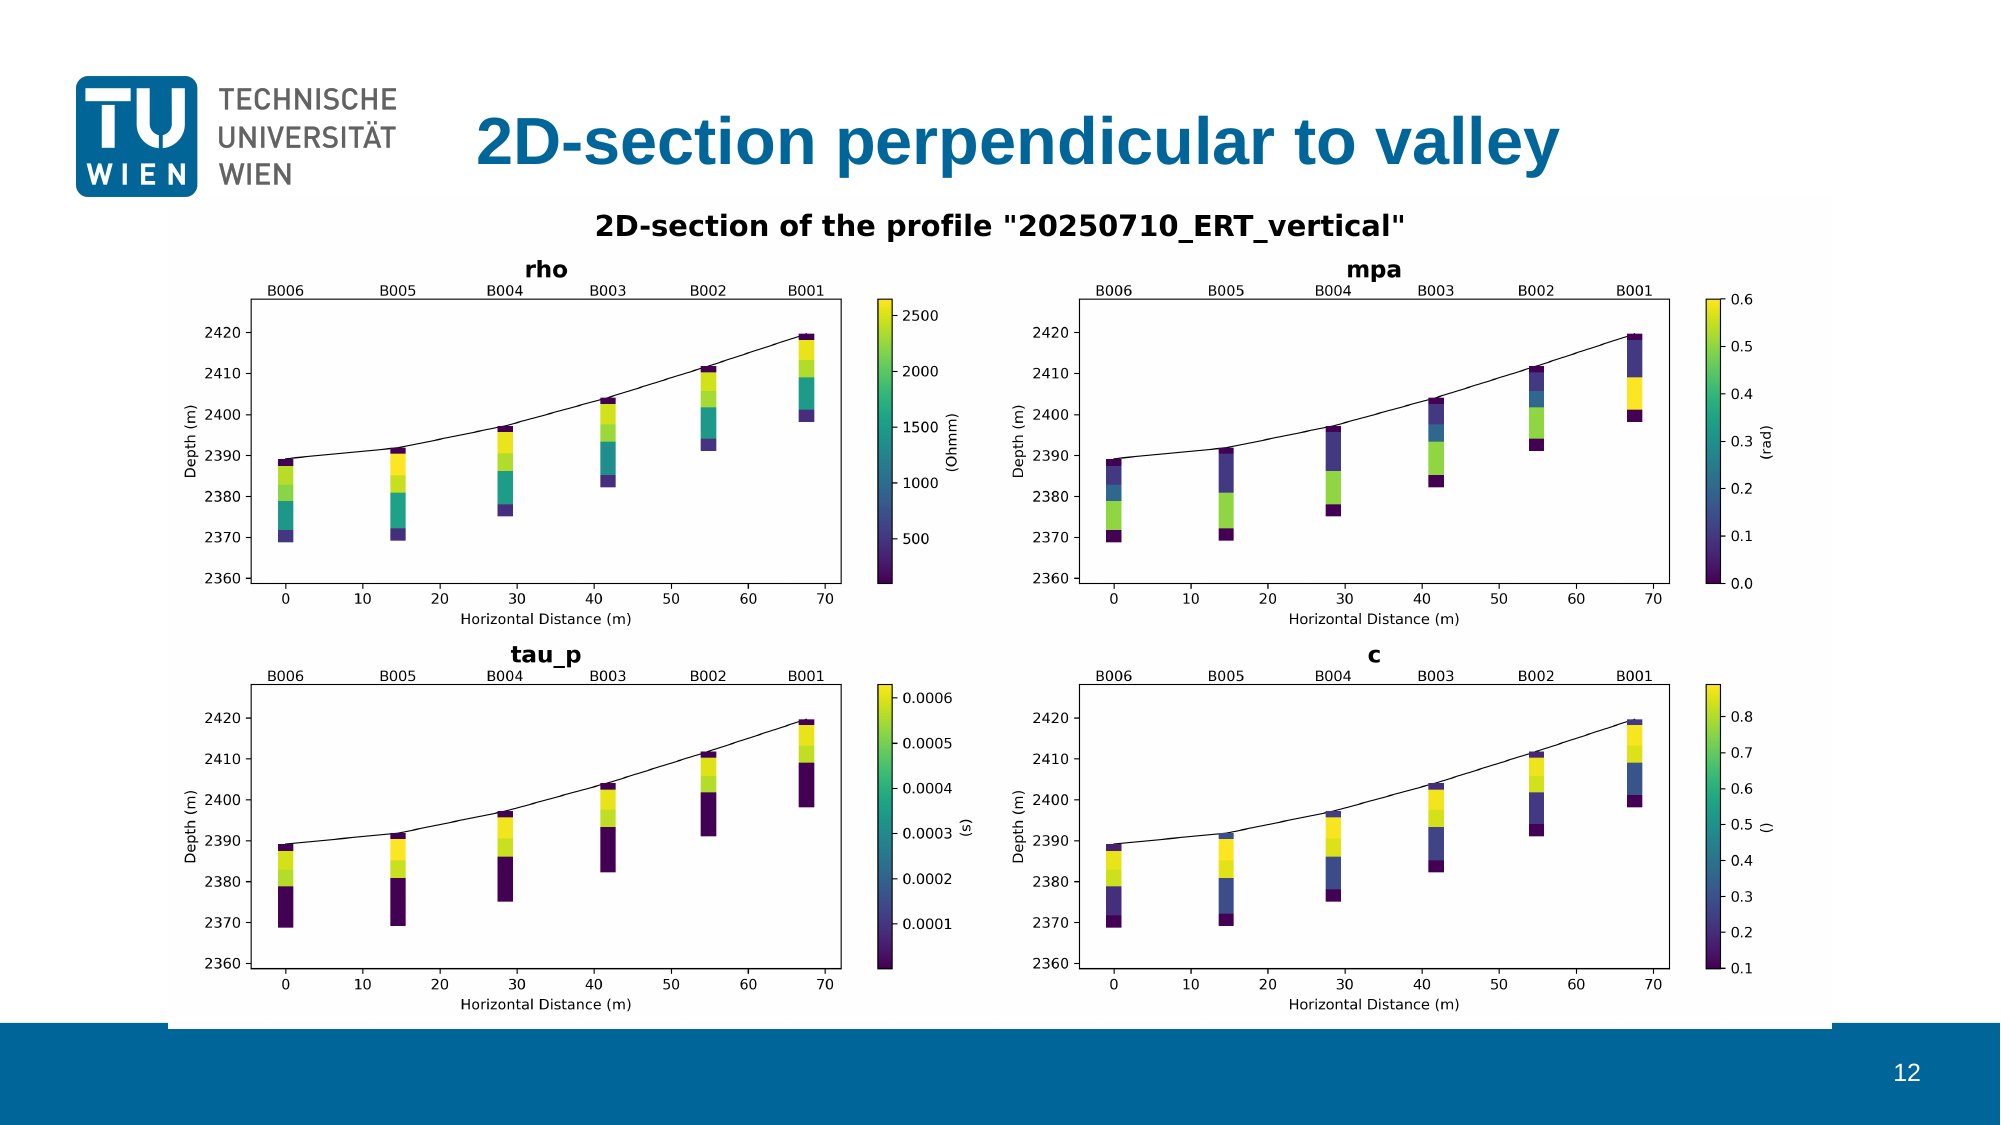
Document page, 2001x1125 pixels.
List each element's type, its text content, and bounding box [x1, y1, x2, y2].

picture [137, 89, 158, 147]
picture [86, 89, 130, 101]
picture [76, 76, 83, 83]
picture [163, 89, 184, 147]
title 2D-section perpendicular to valley [476, 42, 2000, 179]
picture [88, 164, 112, 184]
picture [102, 105, 114, 147]
picture [142, 164, 155, 184]
slide_number 12 [1785, 1047, 1922, 1095]
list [168, 197, 1832, 1030]
picture [191, 76, 396, 197]
picture [169, 164, 184, 184]
